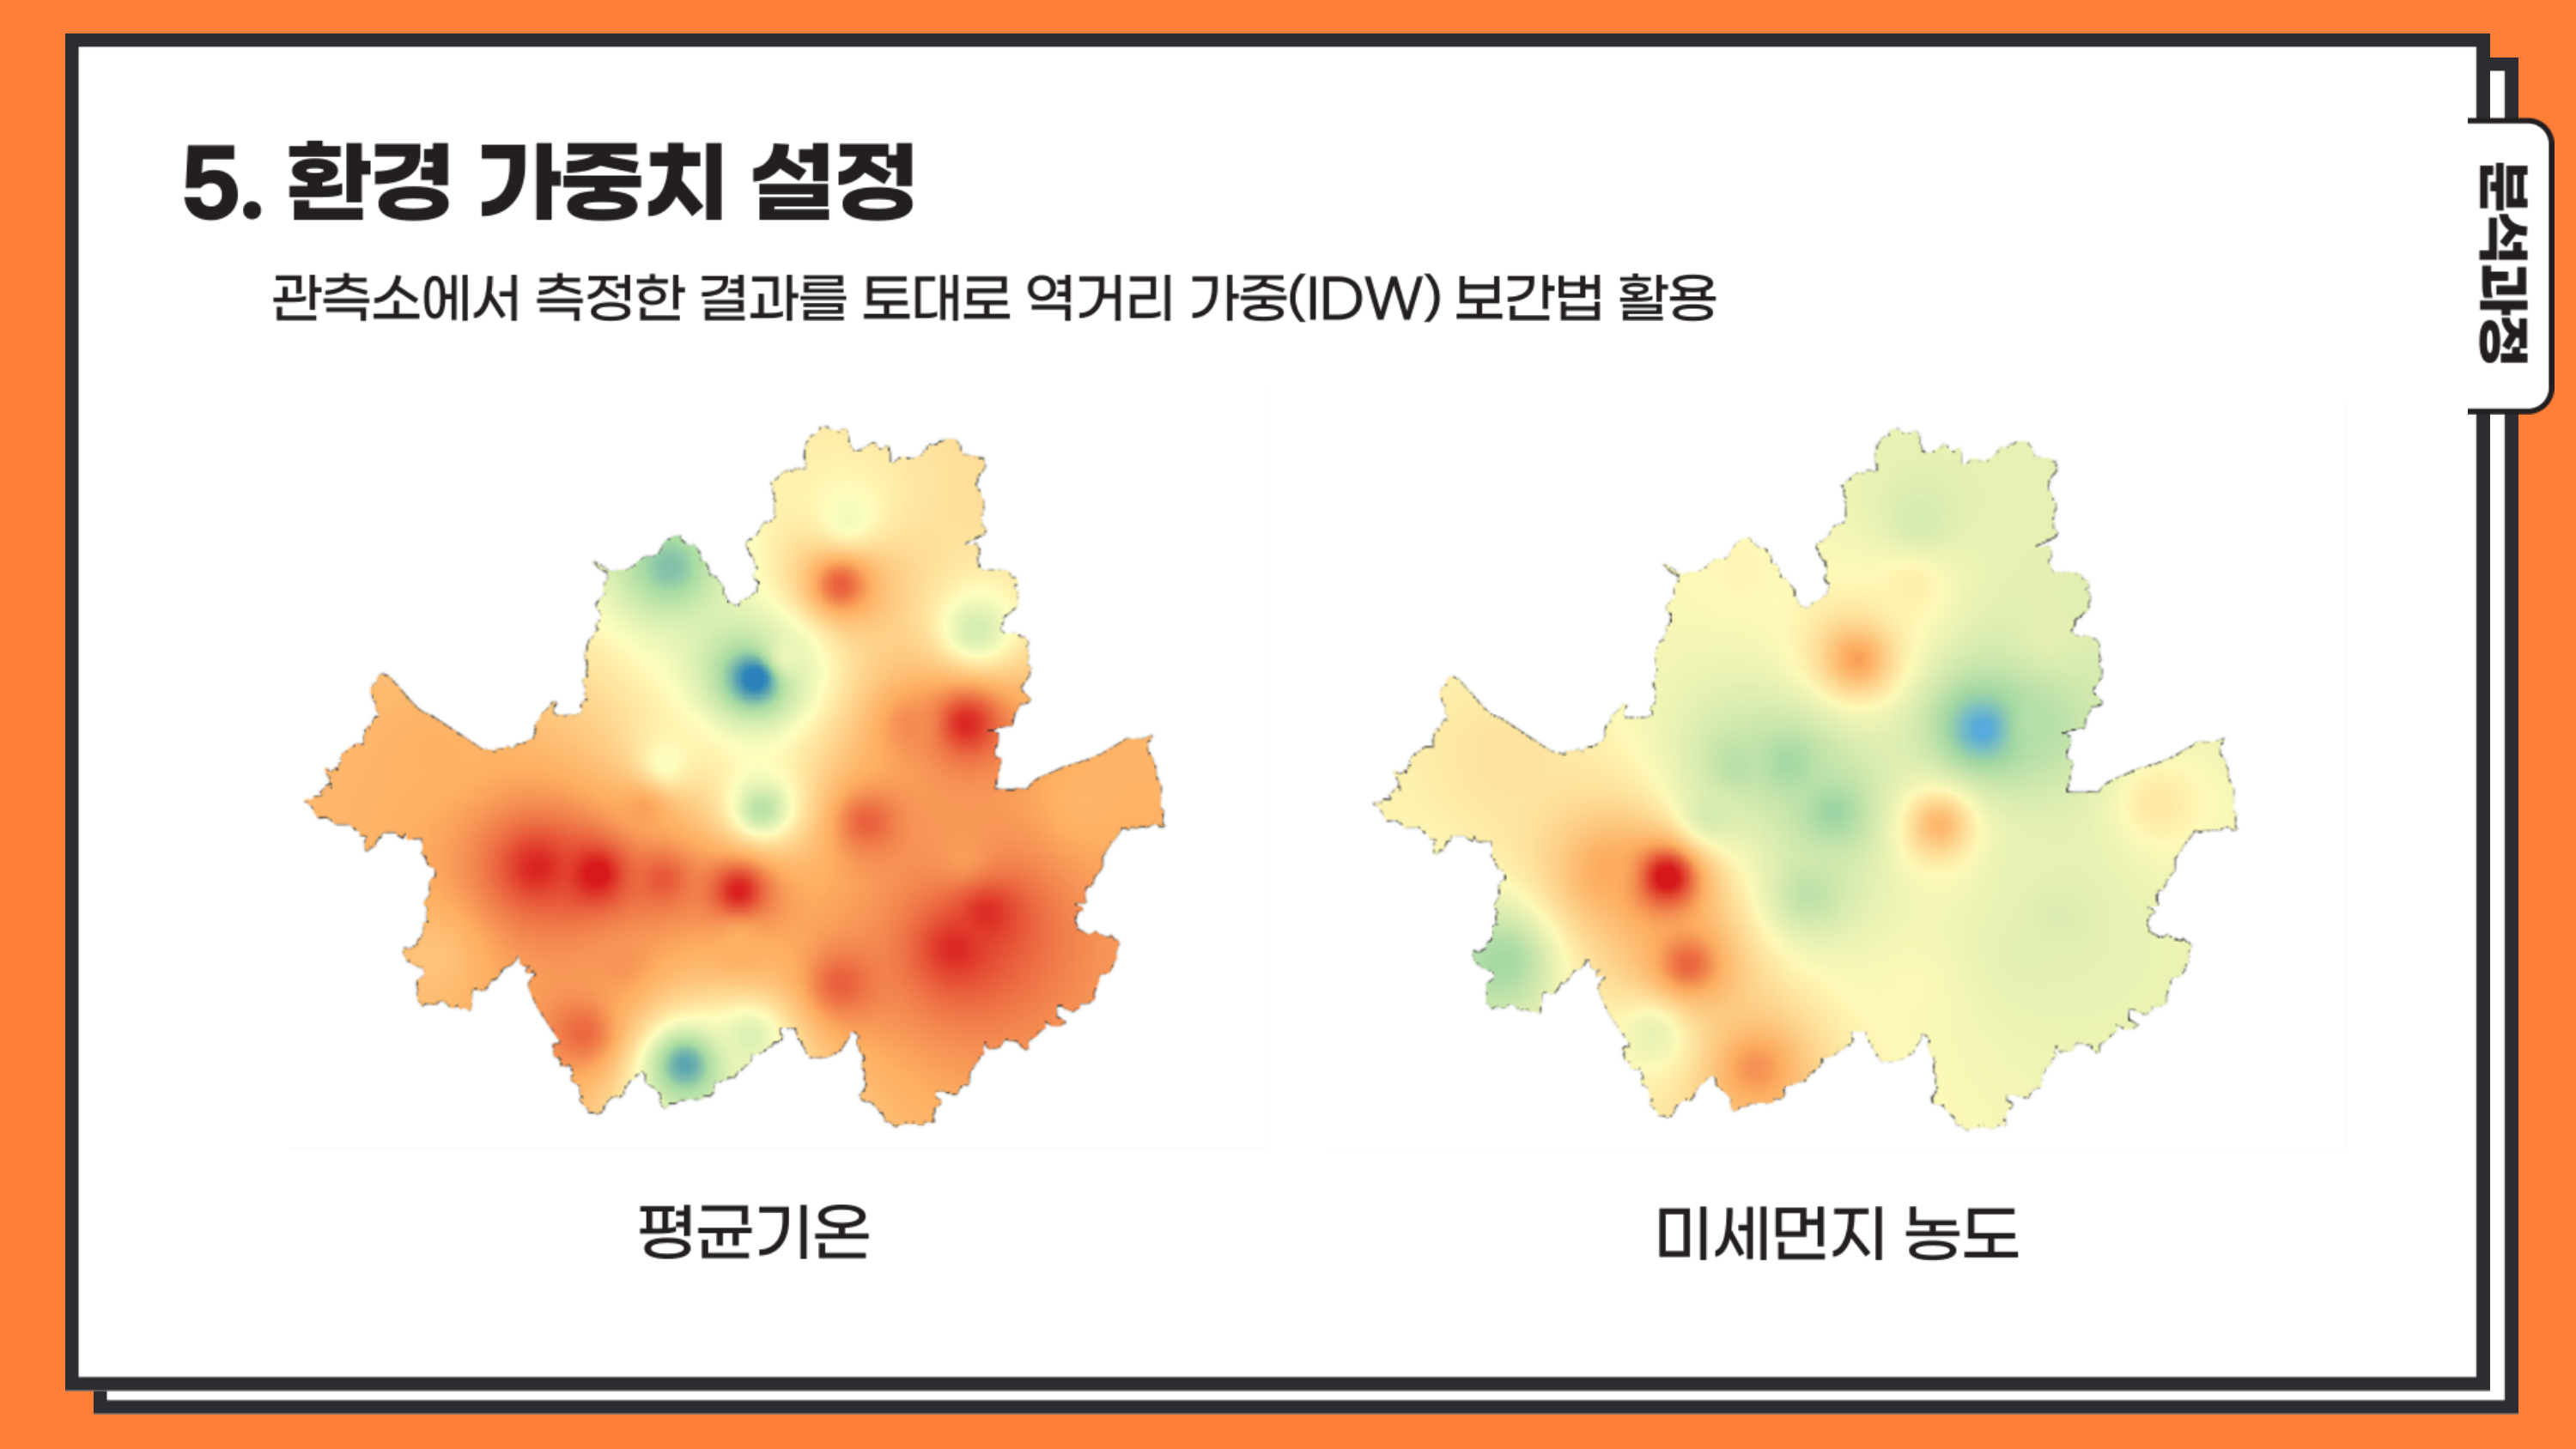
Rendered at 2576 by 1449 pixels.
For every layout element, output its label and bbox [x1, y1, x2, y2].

text_box [1327, 401, 2348, 1149]
text_box [64, 33, 2555, 1415]
picture [168, 114, 1744, 361]
picture [1642, 1186, 2050, 1308]
picture [2375, 222, 2576, 321]
text_box [289, 388, 1267, 1149]
picture [625, 1185, 901, 1307]
